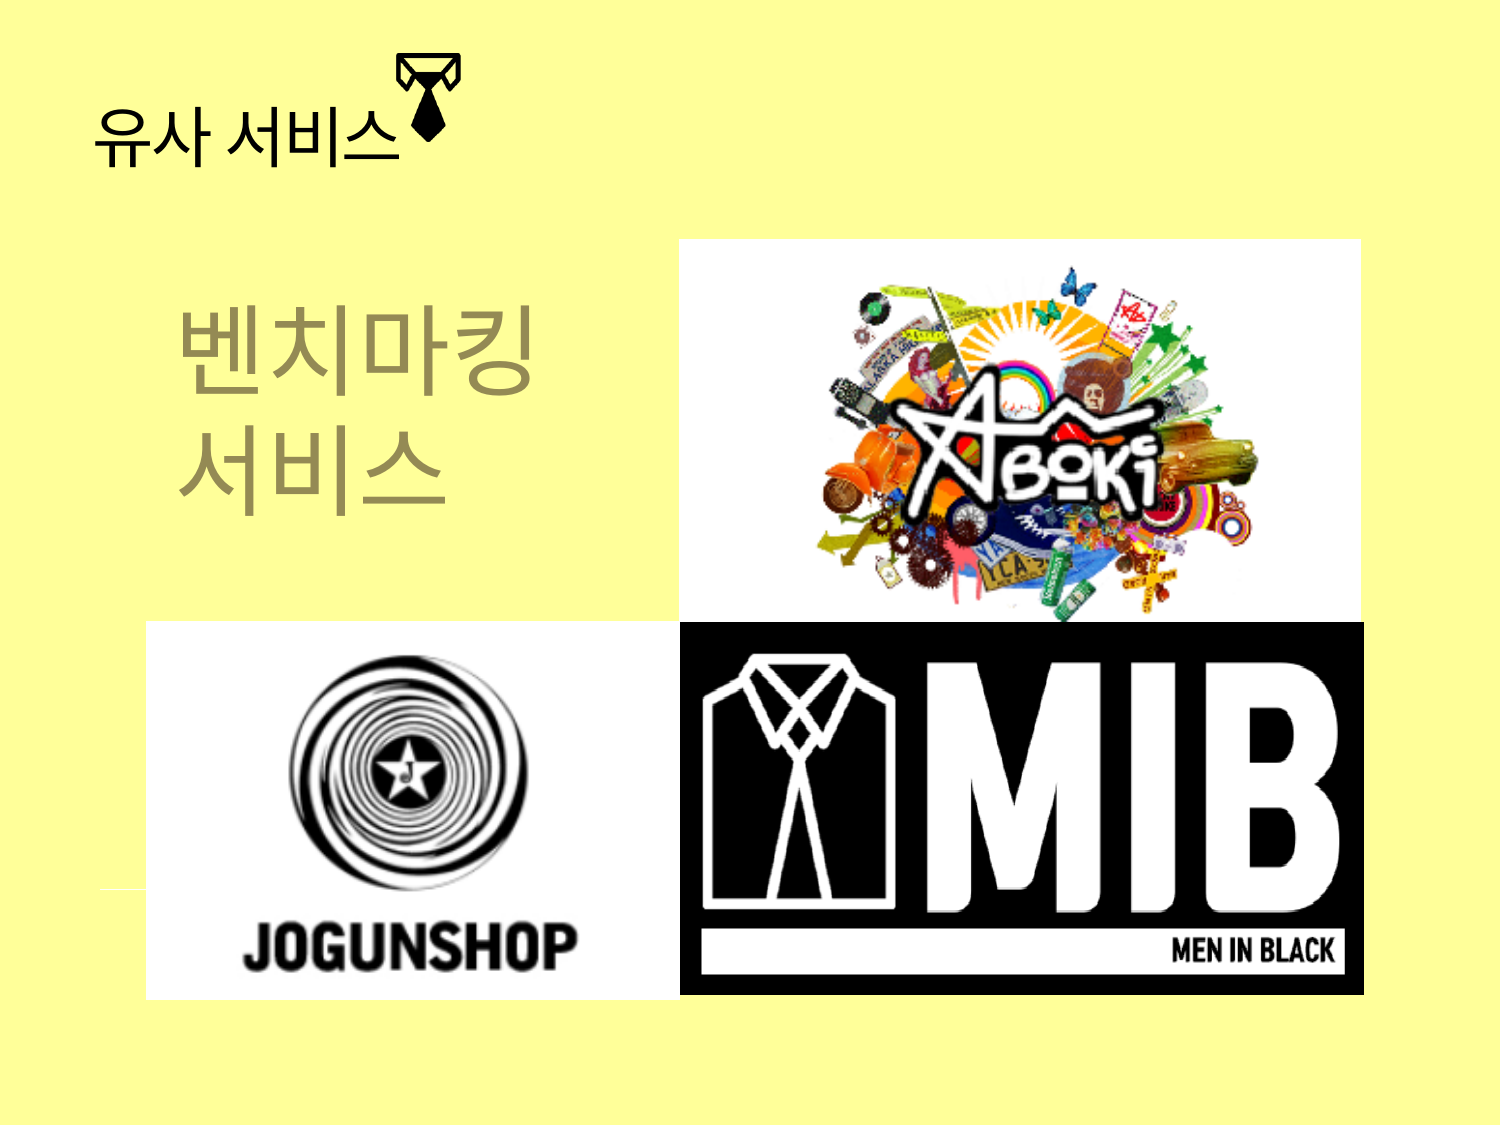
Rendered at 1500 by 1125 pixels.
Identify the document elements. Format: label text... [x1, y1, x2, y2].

picture [383, 52, 473, 142]
text_box 벤치마킹 서비스 [159, 281, 597, 536]
text_box 유사 서비스 [53, 88, 443, 184]
picture [146, 238, 1364, 1000]
